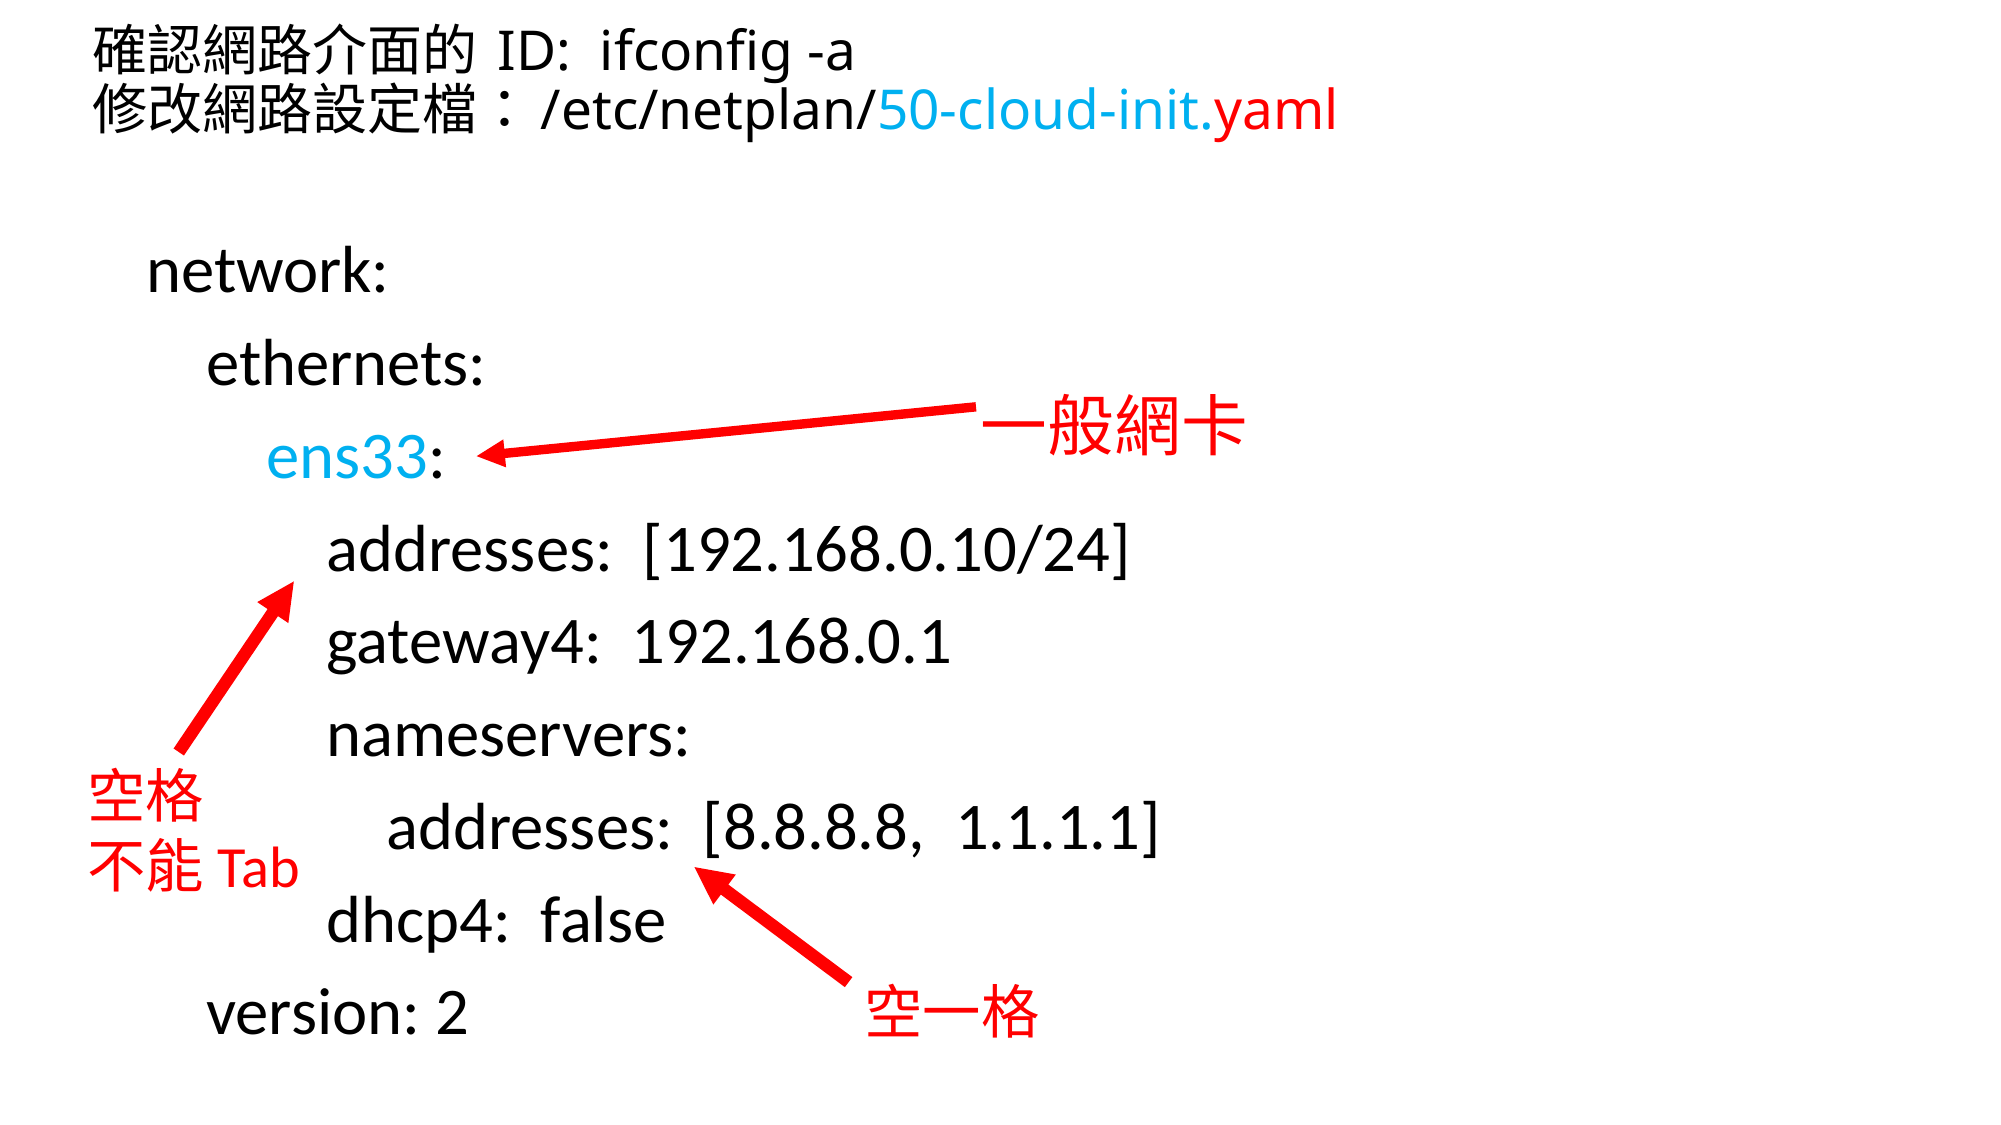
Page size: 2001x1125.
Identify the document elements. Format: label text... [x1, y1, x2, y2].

text_box 一般網卡 [966, 376, 1263, 472]
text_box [694, 867, 1056, 1054]
list network: ethernets: ens33: addresses: [192.168.0.10/24] gateway4: 192.168.0.1 nameservers: addresses: [8.8.8.8, 1.1.1.1] dhcp4: false version: 2 [131, 227, 1857, 1054]
title 確認網路介面的 ID: ifconfig -a 修改網路設定檔：/etc/netplan/50-cloud-init.yaml [77, 15, 2000, 216]
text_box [476, 406, 976, 457]
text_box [77, 581, 310, 980]
